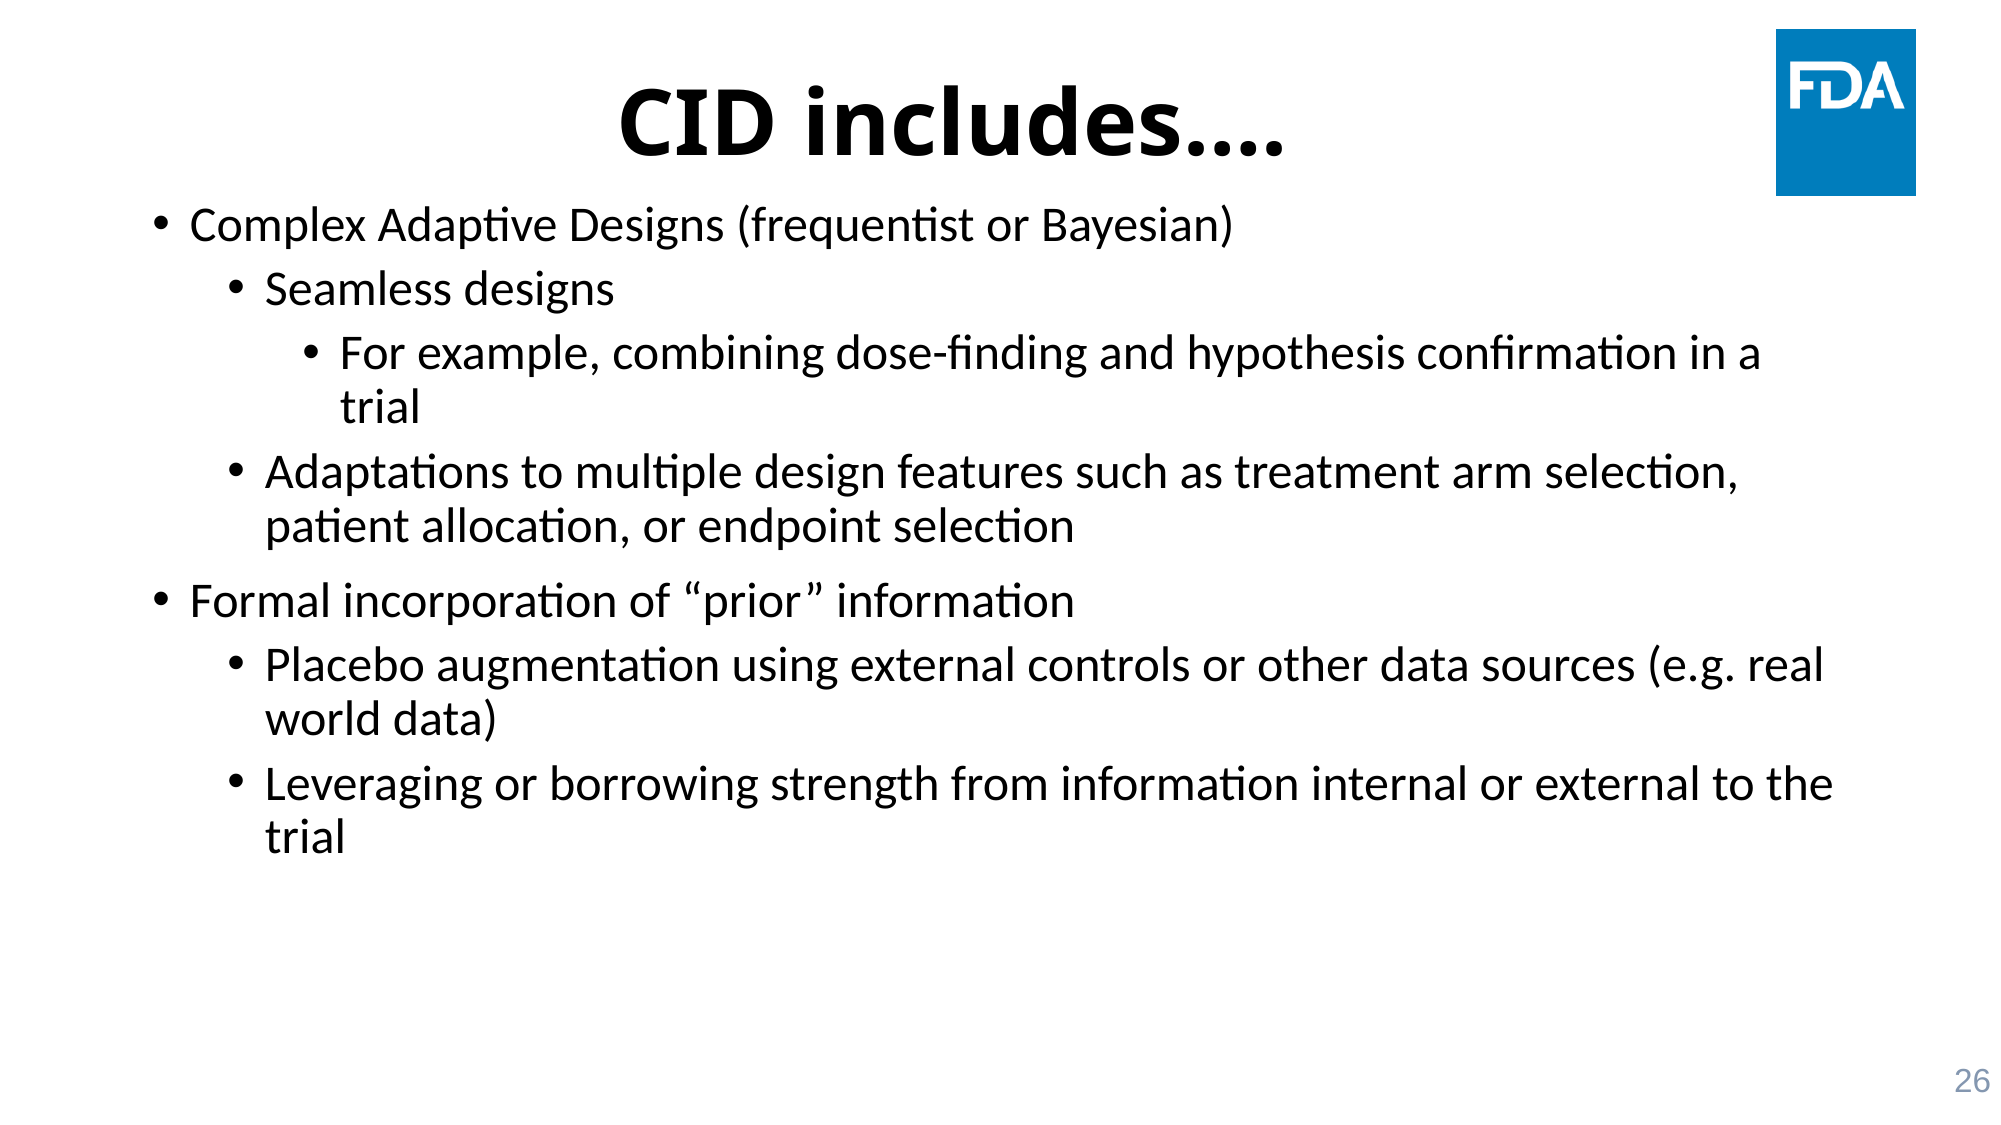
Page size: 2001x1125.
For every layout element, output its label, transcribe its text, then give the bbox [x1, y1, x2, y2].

picture [1863, 62, 1903, 108]
title CID includes…. [42, 36, 1863, 216]
list Complex Adaptive Designs (frequentist or Bayesian) Seamless designs For example, combining dose-finding and hypothesis confirmation in a trial Adaptations to multiple design features such as treatment arm selection, patient allocation, or endpoint selection Formal incorporation of “prior” information Placebo augmentation using external controls or other data sources (e.g. real world data) Leveraging or borrowing strength from information internal or external to the trial [137, 190, 1863, 900]
